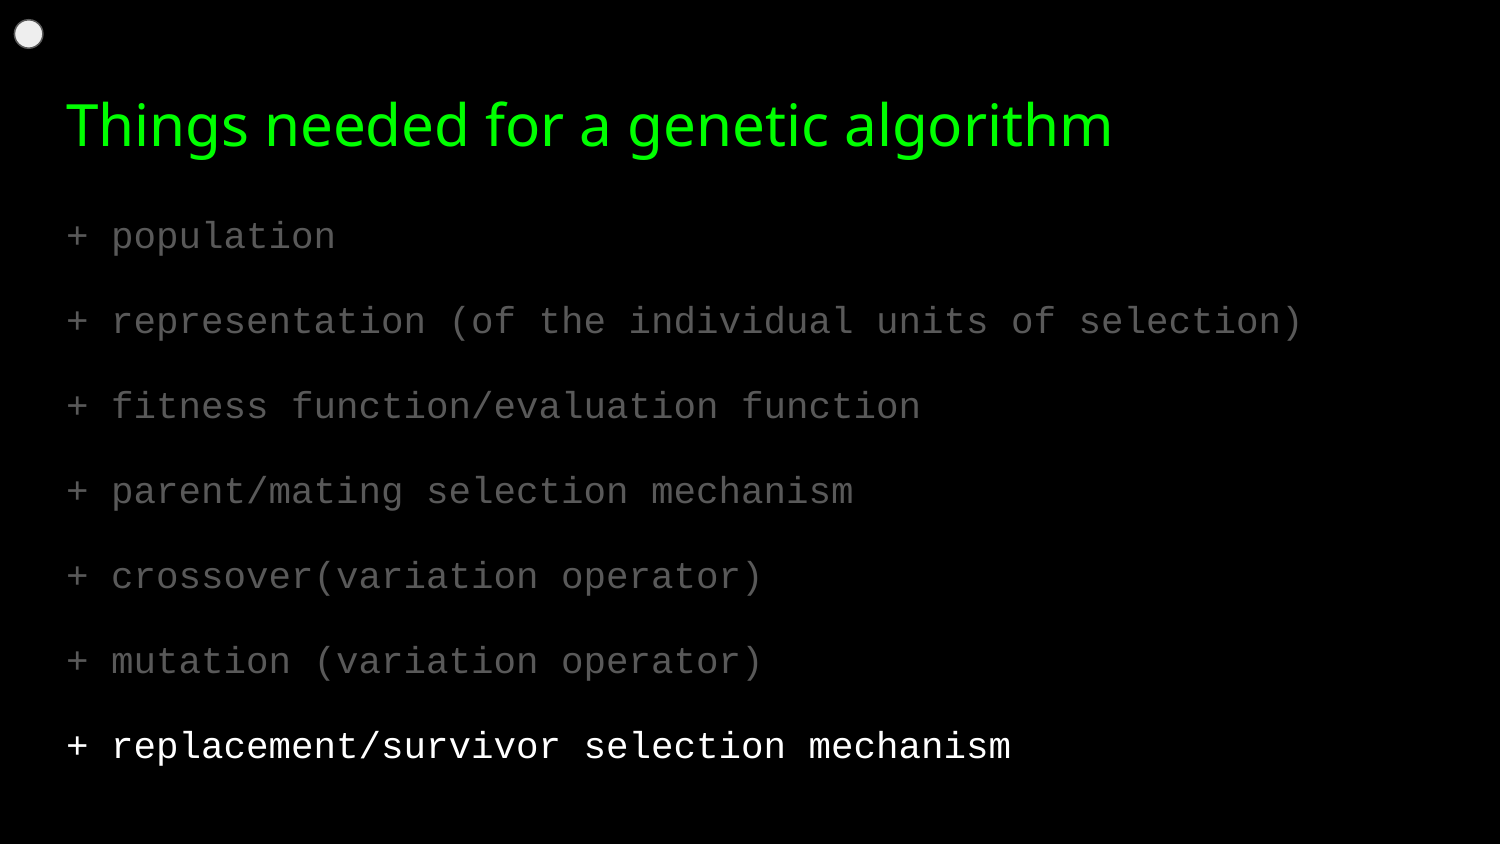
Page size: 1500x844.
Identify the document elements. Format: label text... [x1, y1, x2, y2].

title Things needed for a genetic algorithm [51, 72, 1449, 167]
list + population + representation (of the individual units of selection) + fitness function/evaluation function + parent/mating selection mechanism + crossover(variation operator) + mutation (variation operator) + replacement/survivor selection mechanism [51, 189, 1449, 785]
text_box [14, 19, 43, 49]
